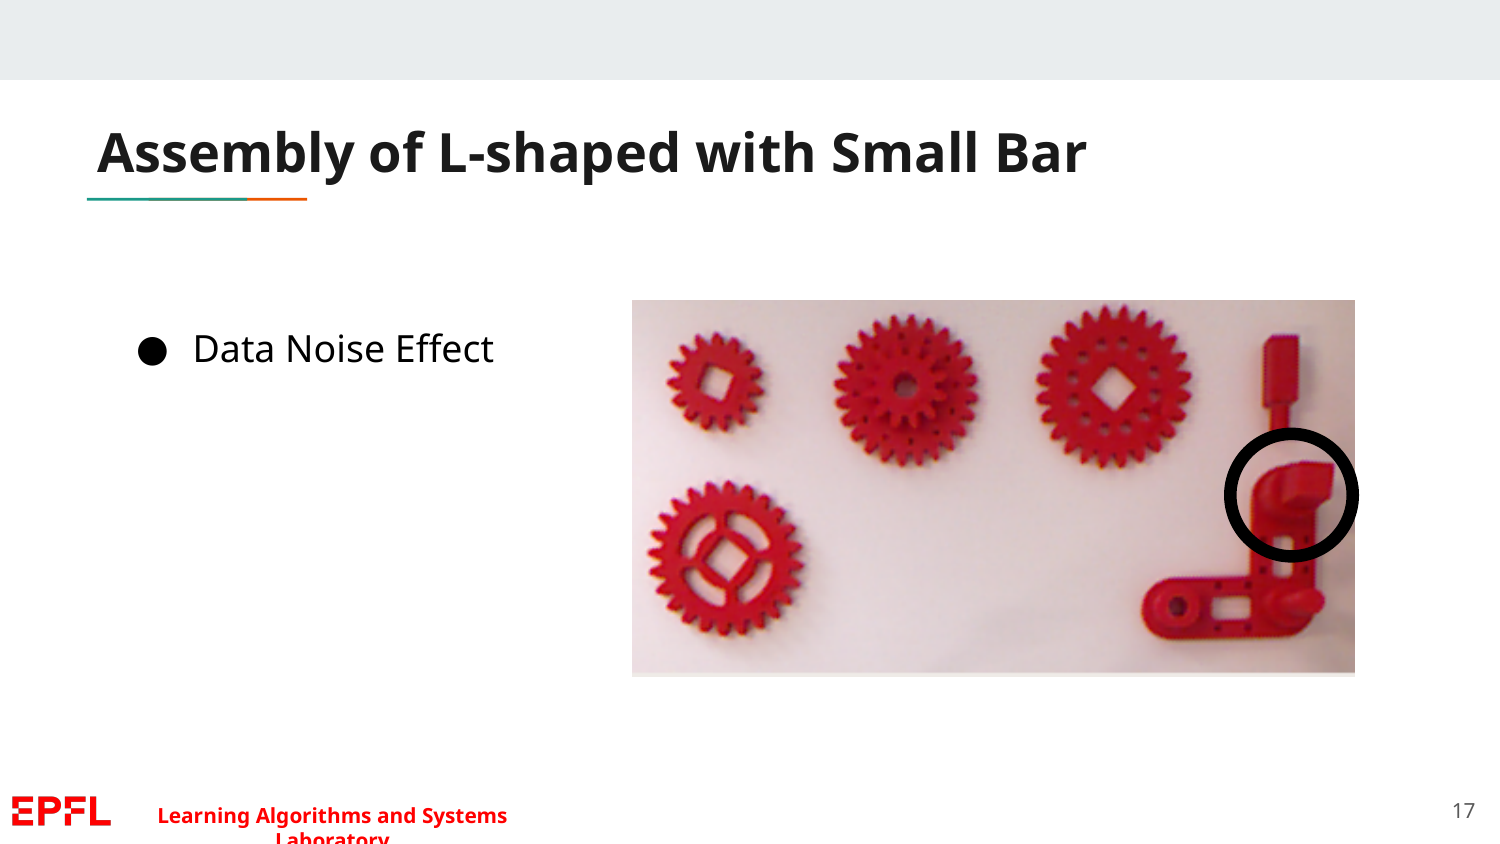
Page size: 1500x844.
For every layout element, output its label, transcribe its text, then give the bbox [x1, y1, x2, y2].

picture [632, 300, 1355, 677]
title Assembly of L-shaped with Small Bar [82, 103, 1172, 192]
slide_number ‹#› [1400, 779, 1491, 844]
text_box Data Noise Effect [102, 309, 627, 433]
picture [0, 784, 123, 838]
